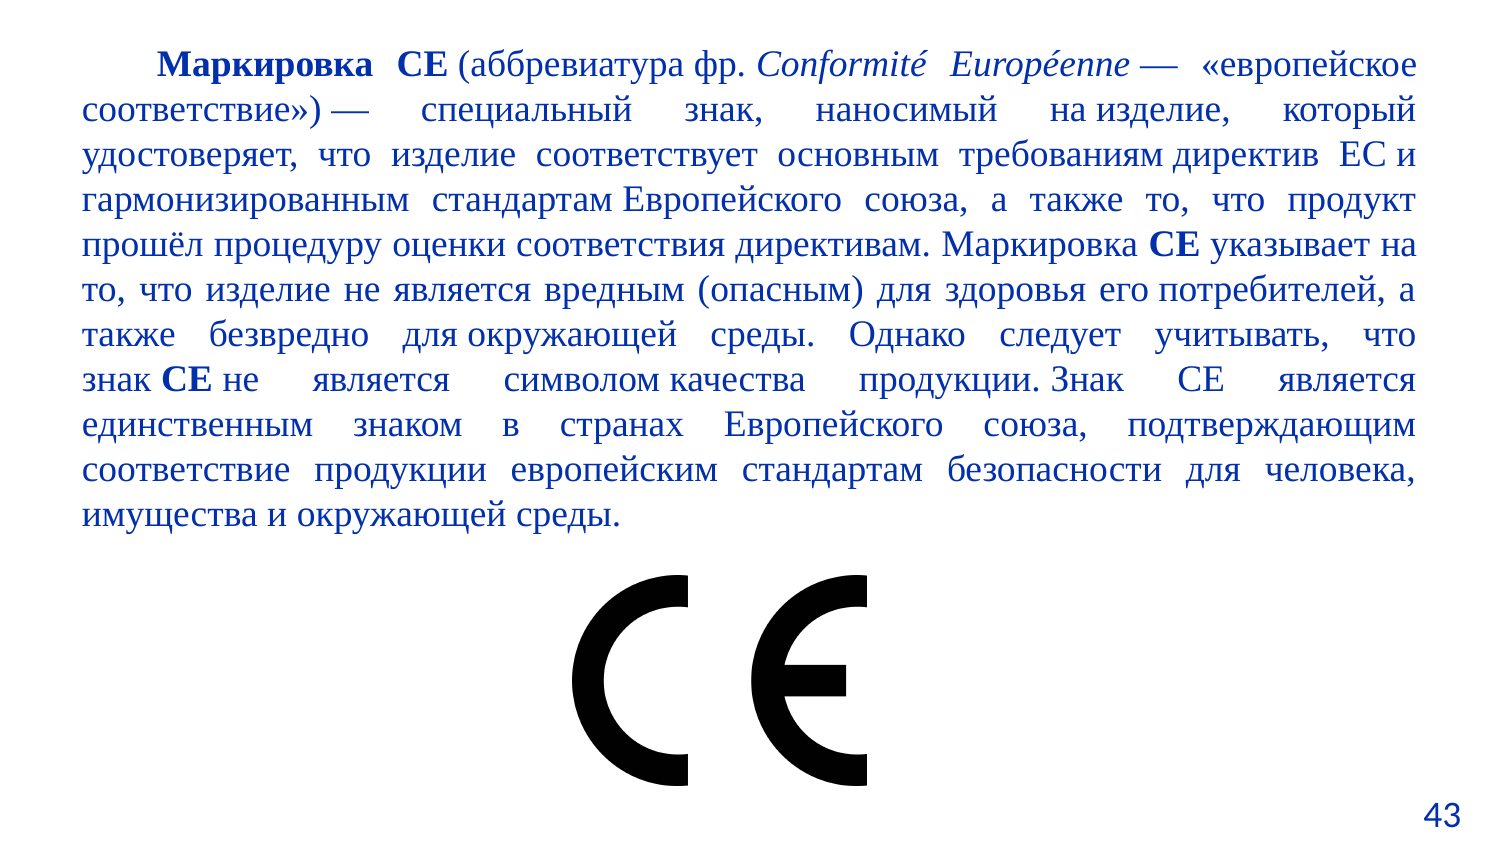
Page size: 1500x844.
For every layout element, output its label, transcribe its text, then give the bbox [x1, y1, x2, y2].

picture [572, 575, 867, 786]
list Маркировка CE (аббревиатура фр. Conformité Européenne — «европейское соответствие») — специальный знак, наносимый на изделие, который удостоверяет, что изделие соответствует основным требованиям директив ЕС и гармонизированным стандартам Европейского союза, а также то, что продукт прошёл процедуру оценки соответствия директивам. Маркировка CE указывает на то, что изделие не является вредным (опасным) для здоровья его потребителей, а также безвредно для окружающей среды. Однако следует учитывать, что знак CE не является символом качества продукции. Знак СЕ является единственным знаком в странах Европейского союза, подтверждающим соответствие продукции европейским стандартам безопасности для человека, имущества и окружающей среды. [66, 31, 1433, 574]
text_box 43 [1408, 783, 1497, 843]
